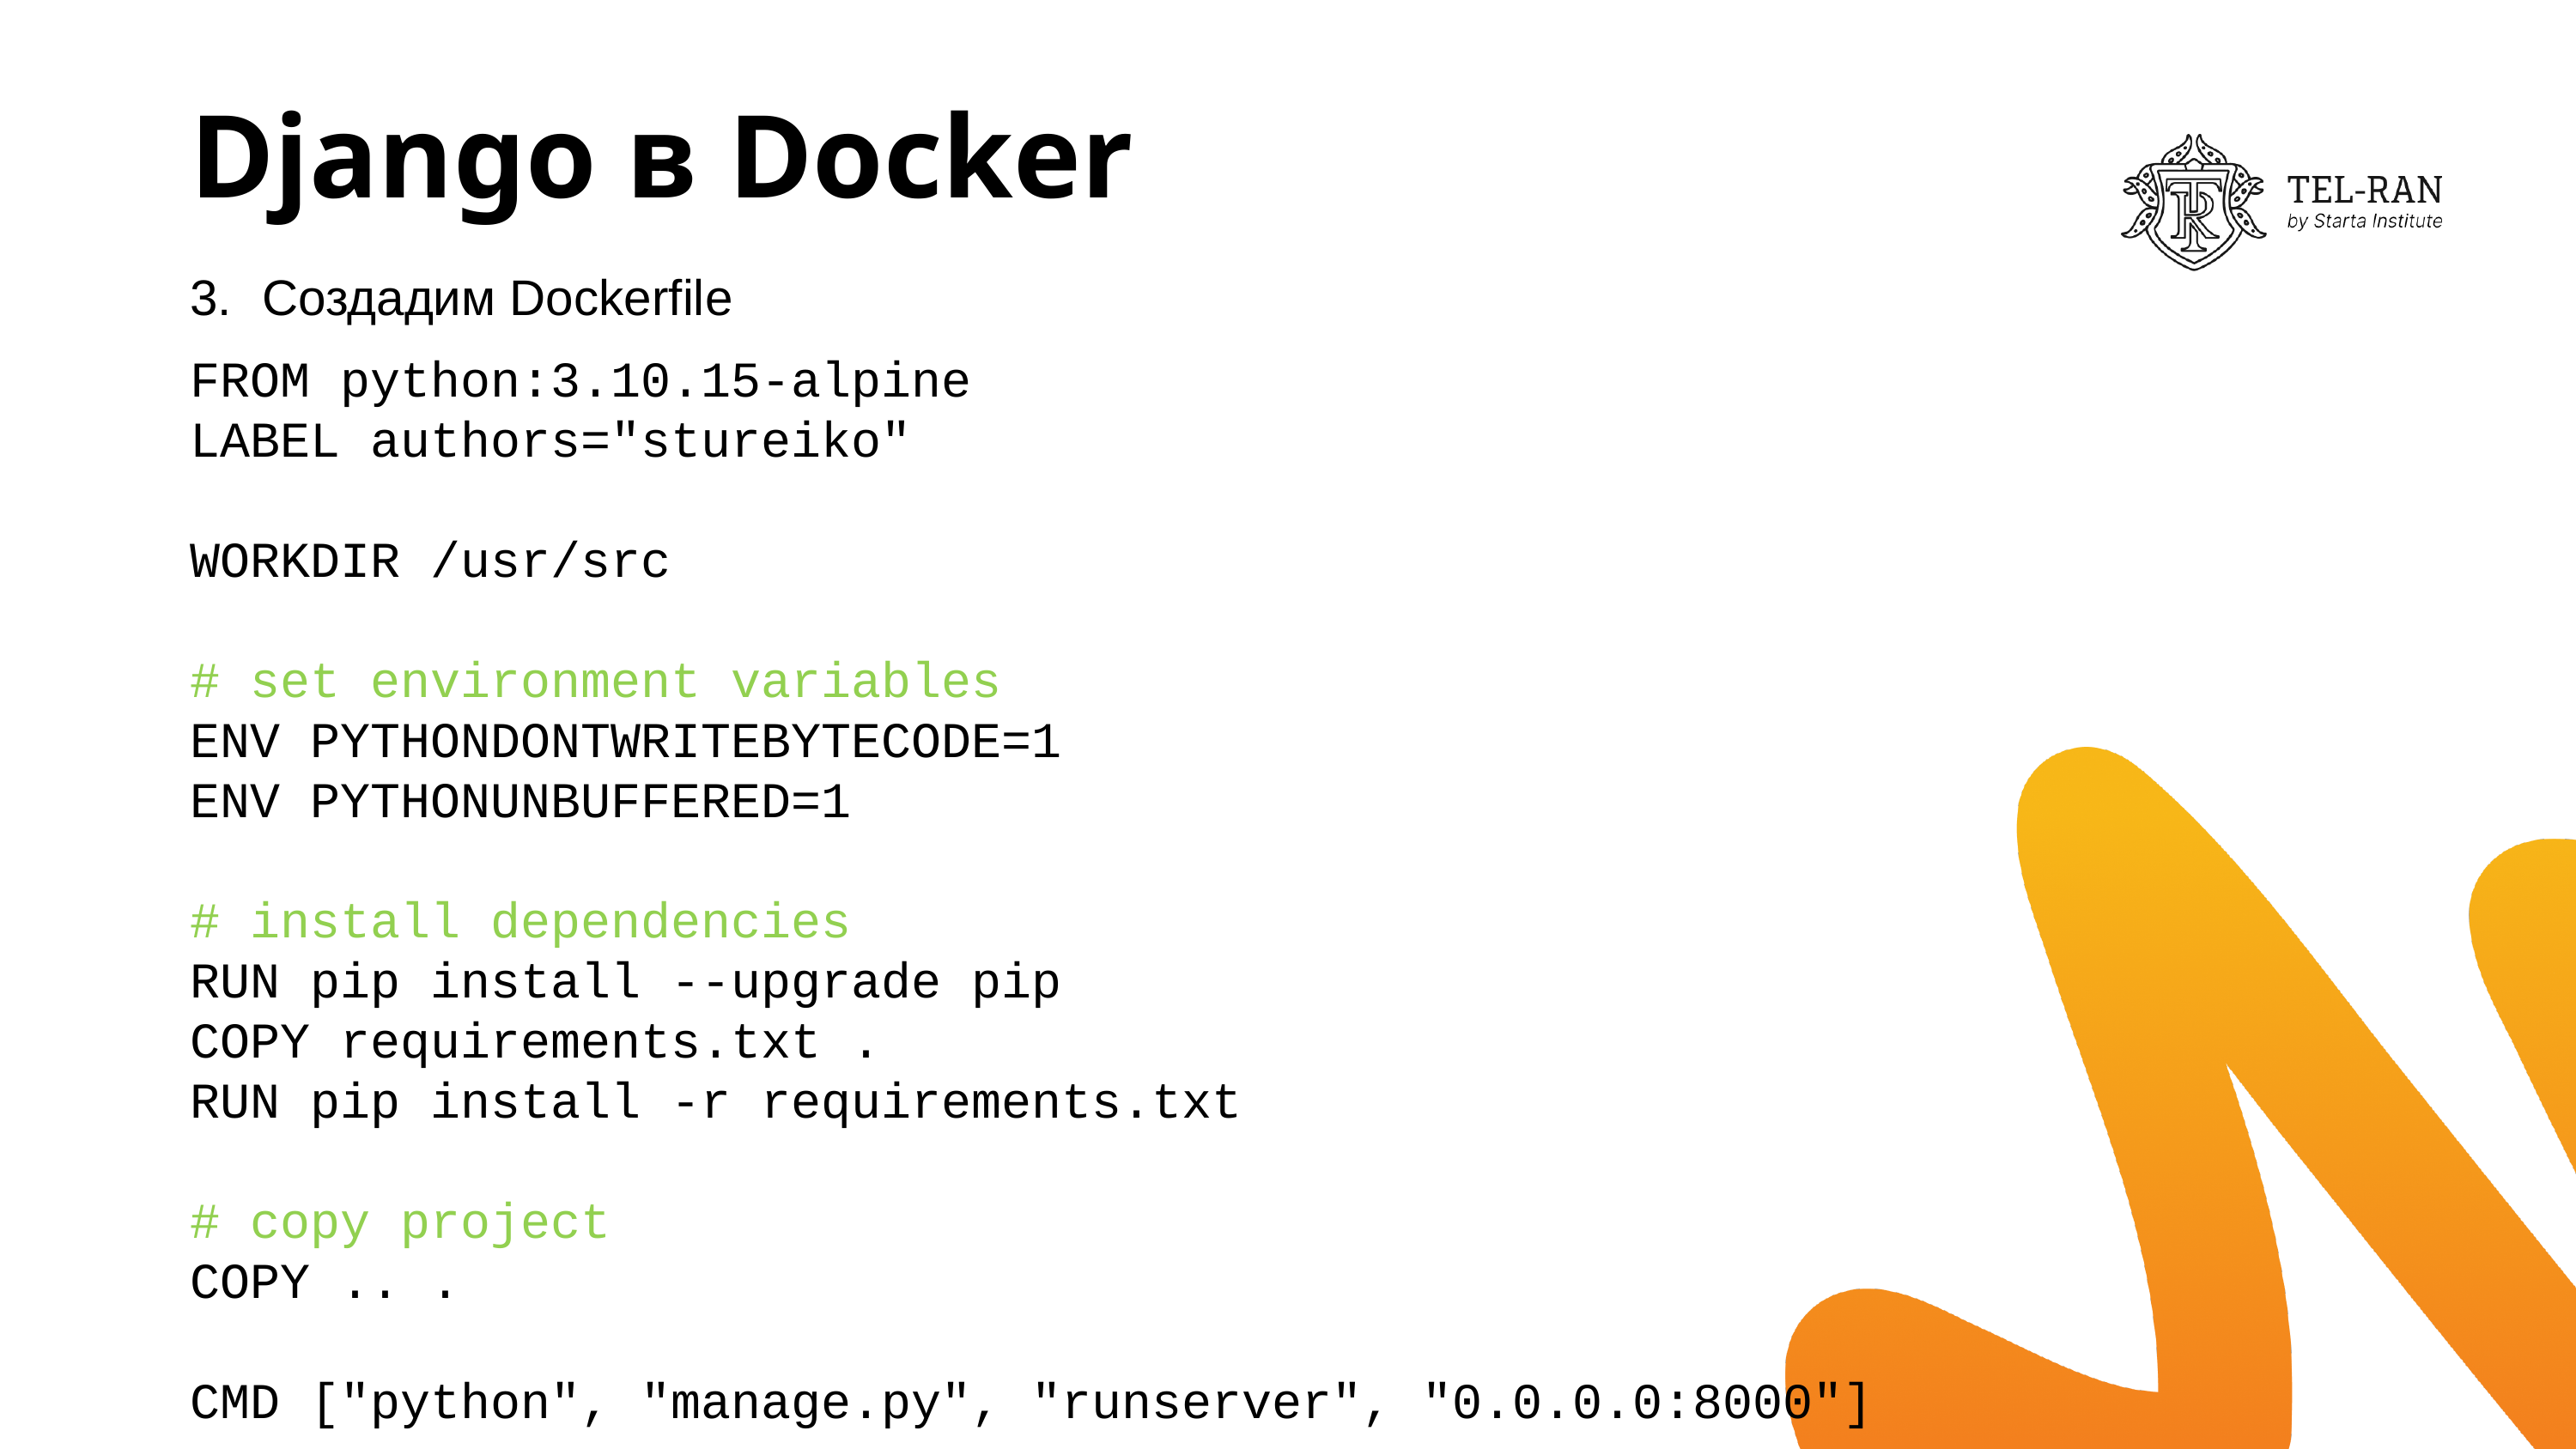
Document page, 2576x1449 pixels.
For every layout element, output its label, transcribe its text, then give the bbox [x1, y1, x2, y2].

text_box Создадим Dockerfile FROM python:3.10.15-alpine LABEL authors="stureiko" WORKDIR /usr/src # set environment variables ENV PYTHONDONTWRITEBYTECODE=1 ENV PYTHONUNBUFFERED=1 # install dependencies RUN pip install --upgrade pip COPY requirements.txt . RUN pip install -r requirements.txt # copy project COPY .. . CMD ["python", "manage.py", "runserver", "0.0.0.0:8000"] [177, 258, 2516, 1435]
title Django в Docker [177, 76, 2107, 258]
picture [2121, 134, 2442, 258]
picture [1620, 747, 2576, 1449]
